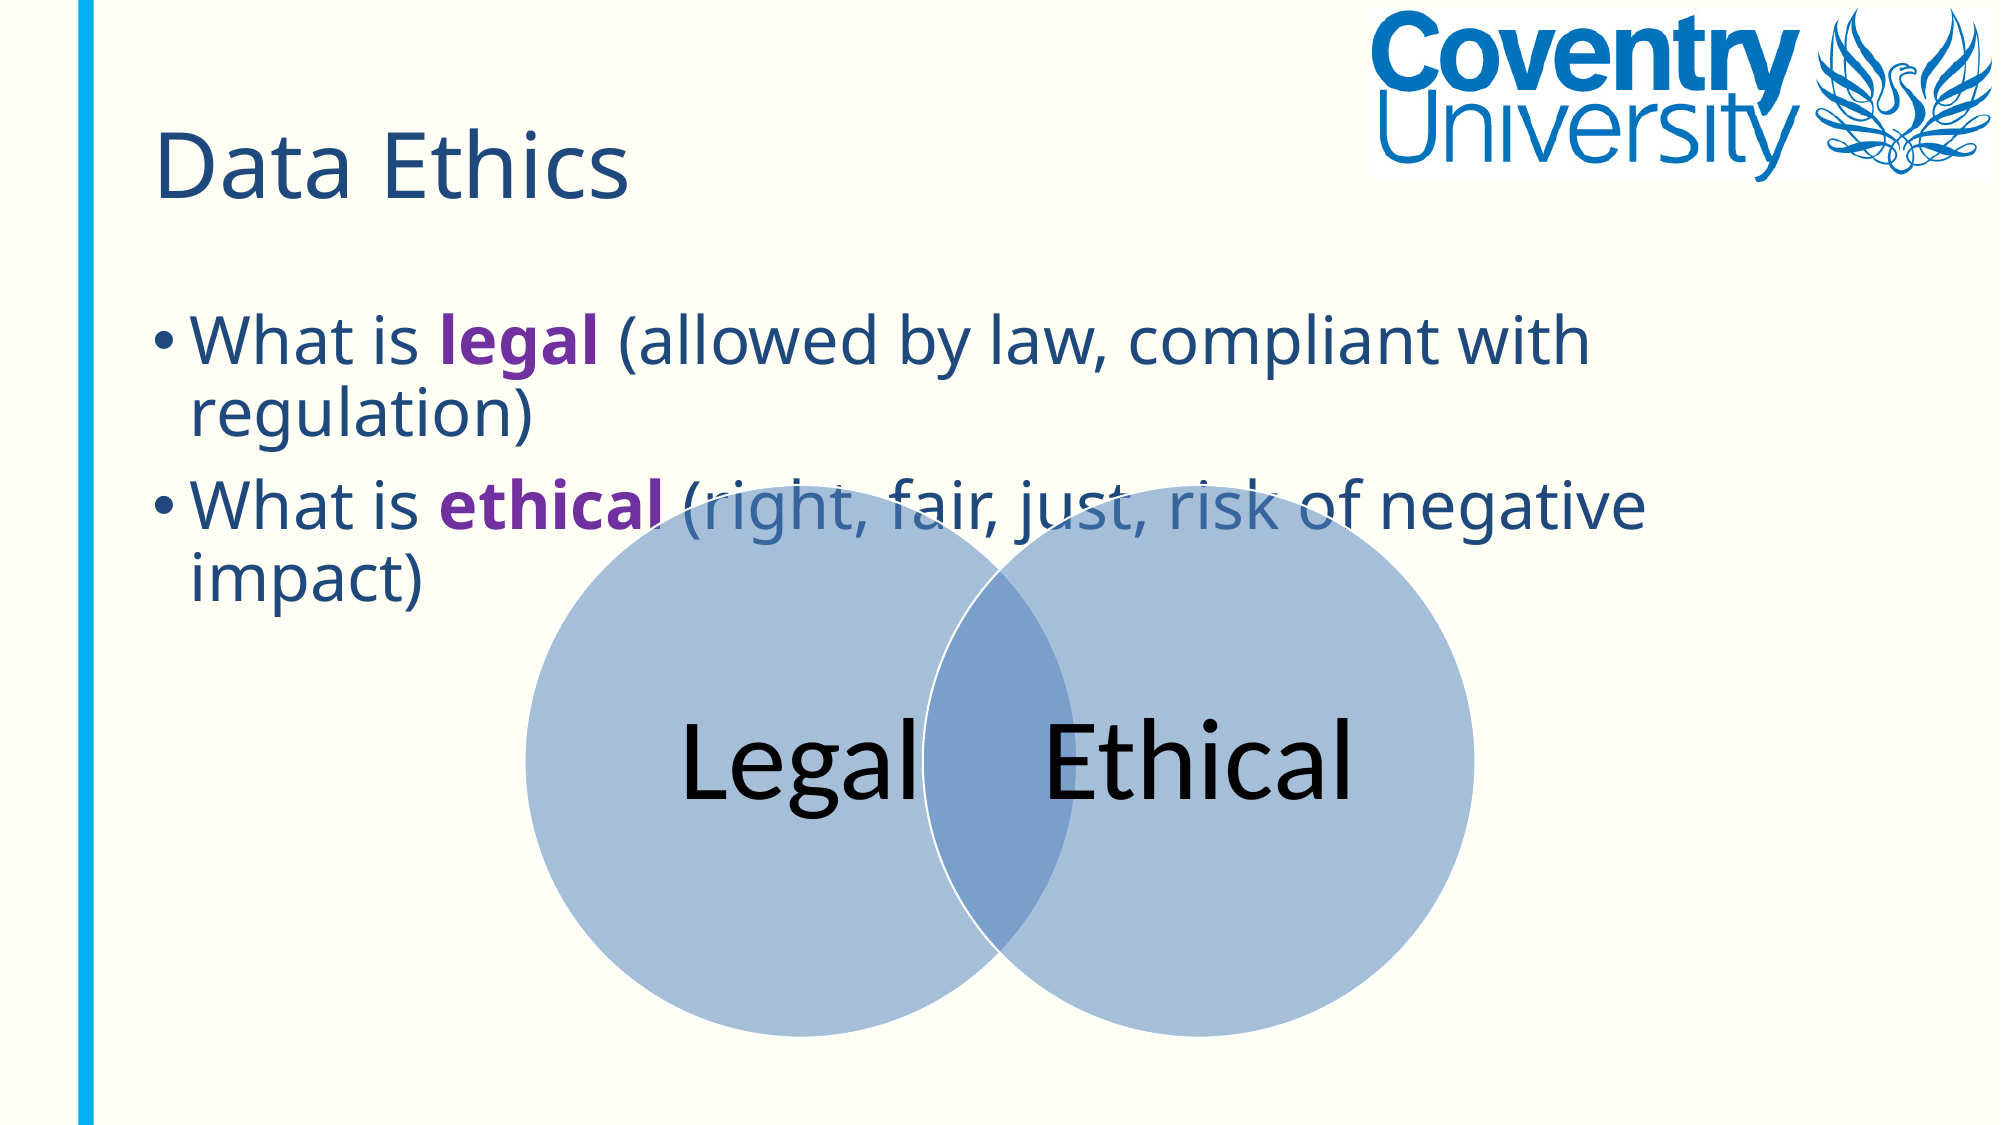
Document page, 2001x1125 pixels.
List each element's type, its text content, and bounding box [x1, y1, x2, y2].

picture [1372, 8, 1992, 182]
title Data Ethics [137, 59, 1863, 278]
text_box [502, 452, 1498, 1070]
list What is legal (allowed by law, compliant with regulation) What is ethical (right, fair, just, risk of negative impact) [137, 299, 1863, 1014]
